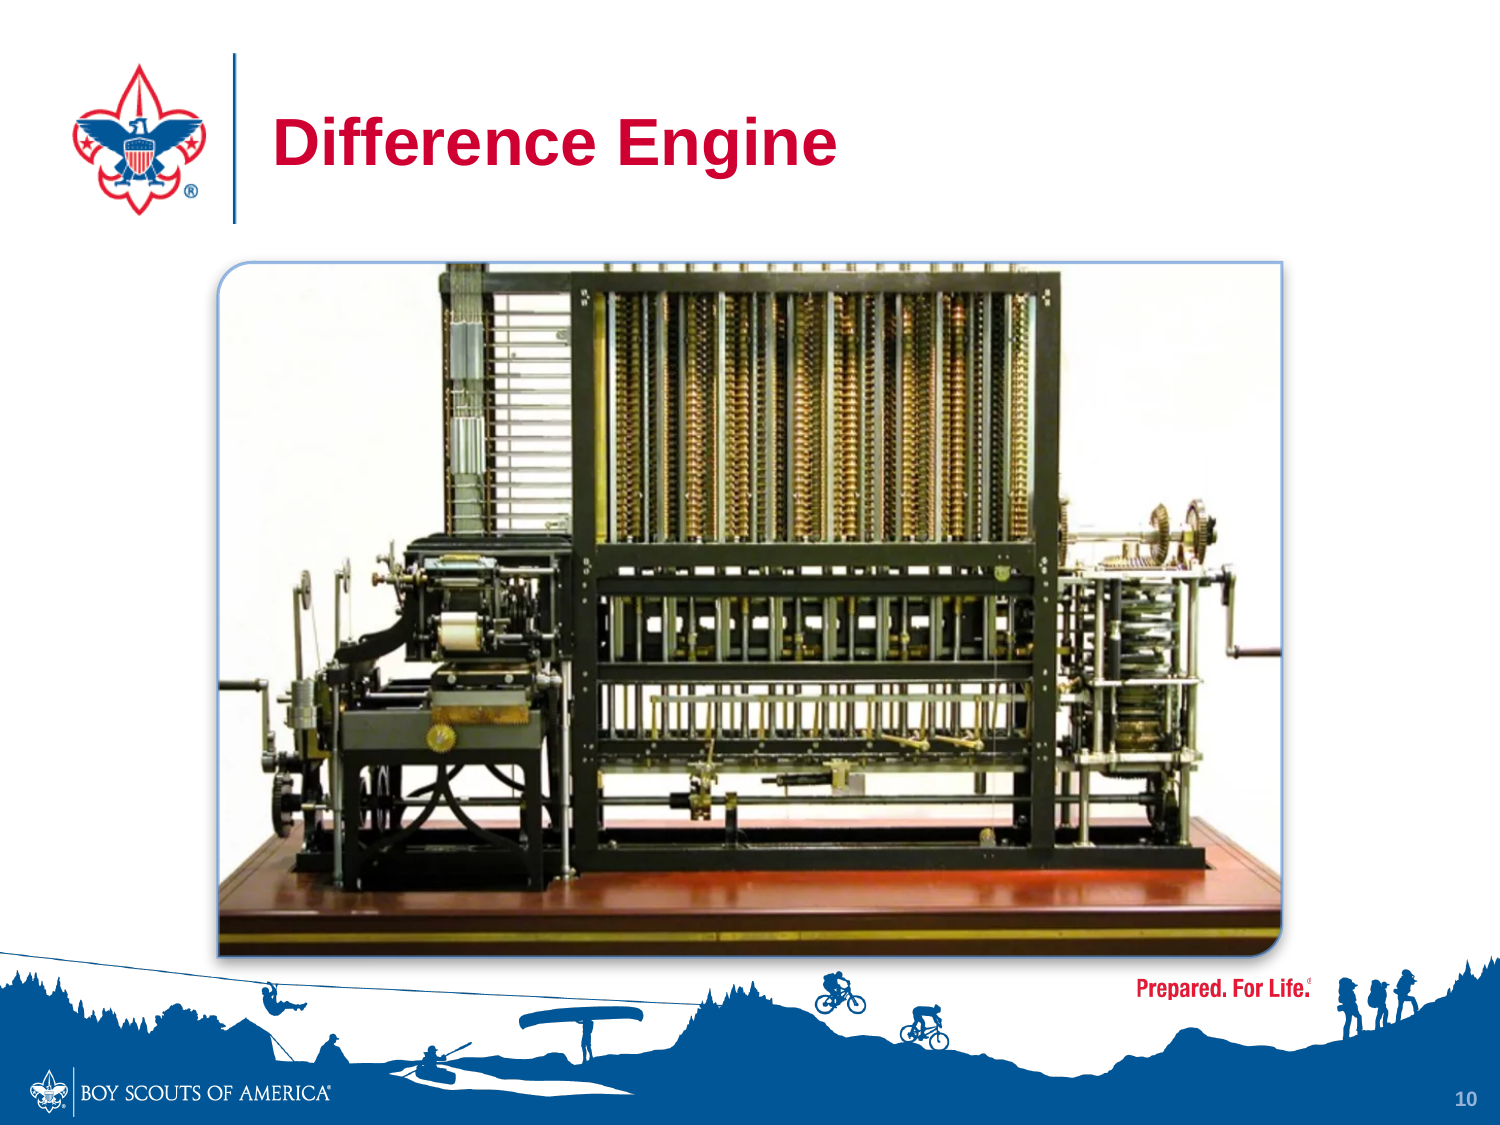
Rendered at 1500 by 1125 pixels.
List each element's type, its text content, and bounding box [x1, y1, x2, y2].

slide_number 10 [1425, 1067, 1493, 1125]
picture [72, 53, 237, 224]
picture [0, 952, 1500, 1125]
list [217, 262, 1283, 958]
title Difference Engine [257, 45, 1413, 233]
